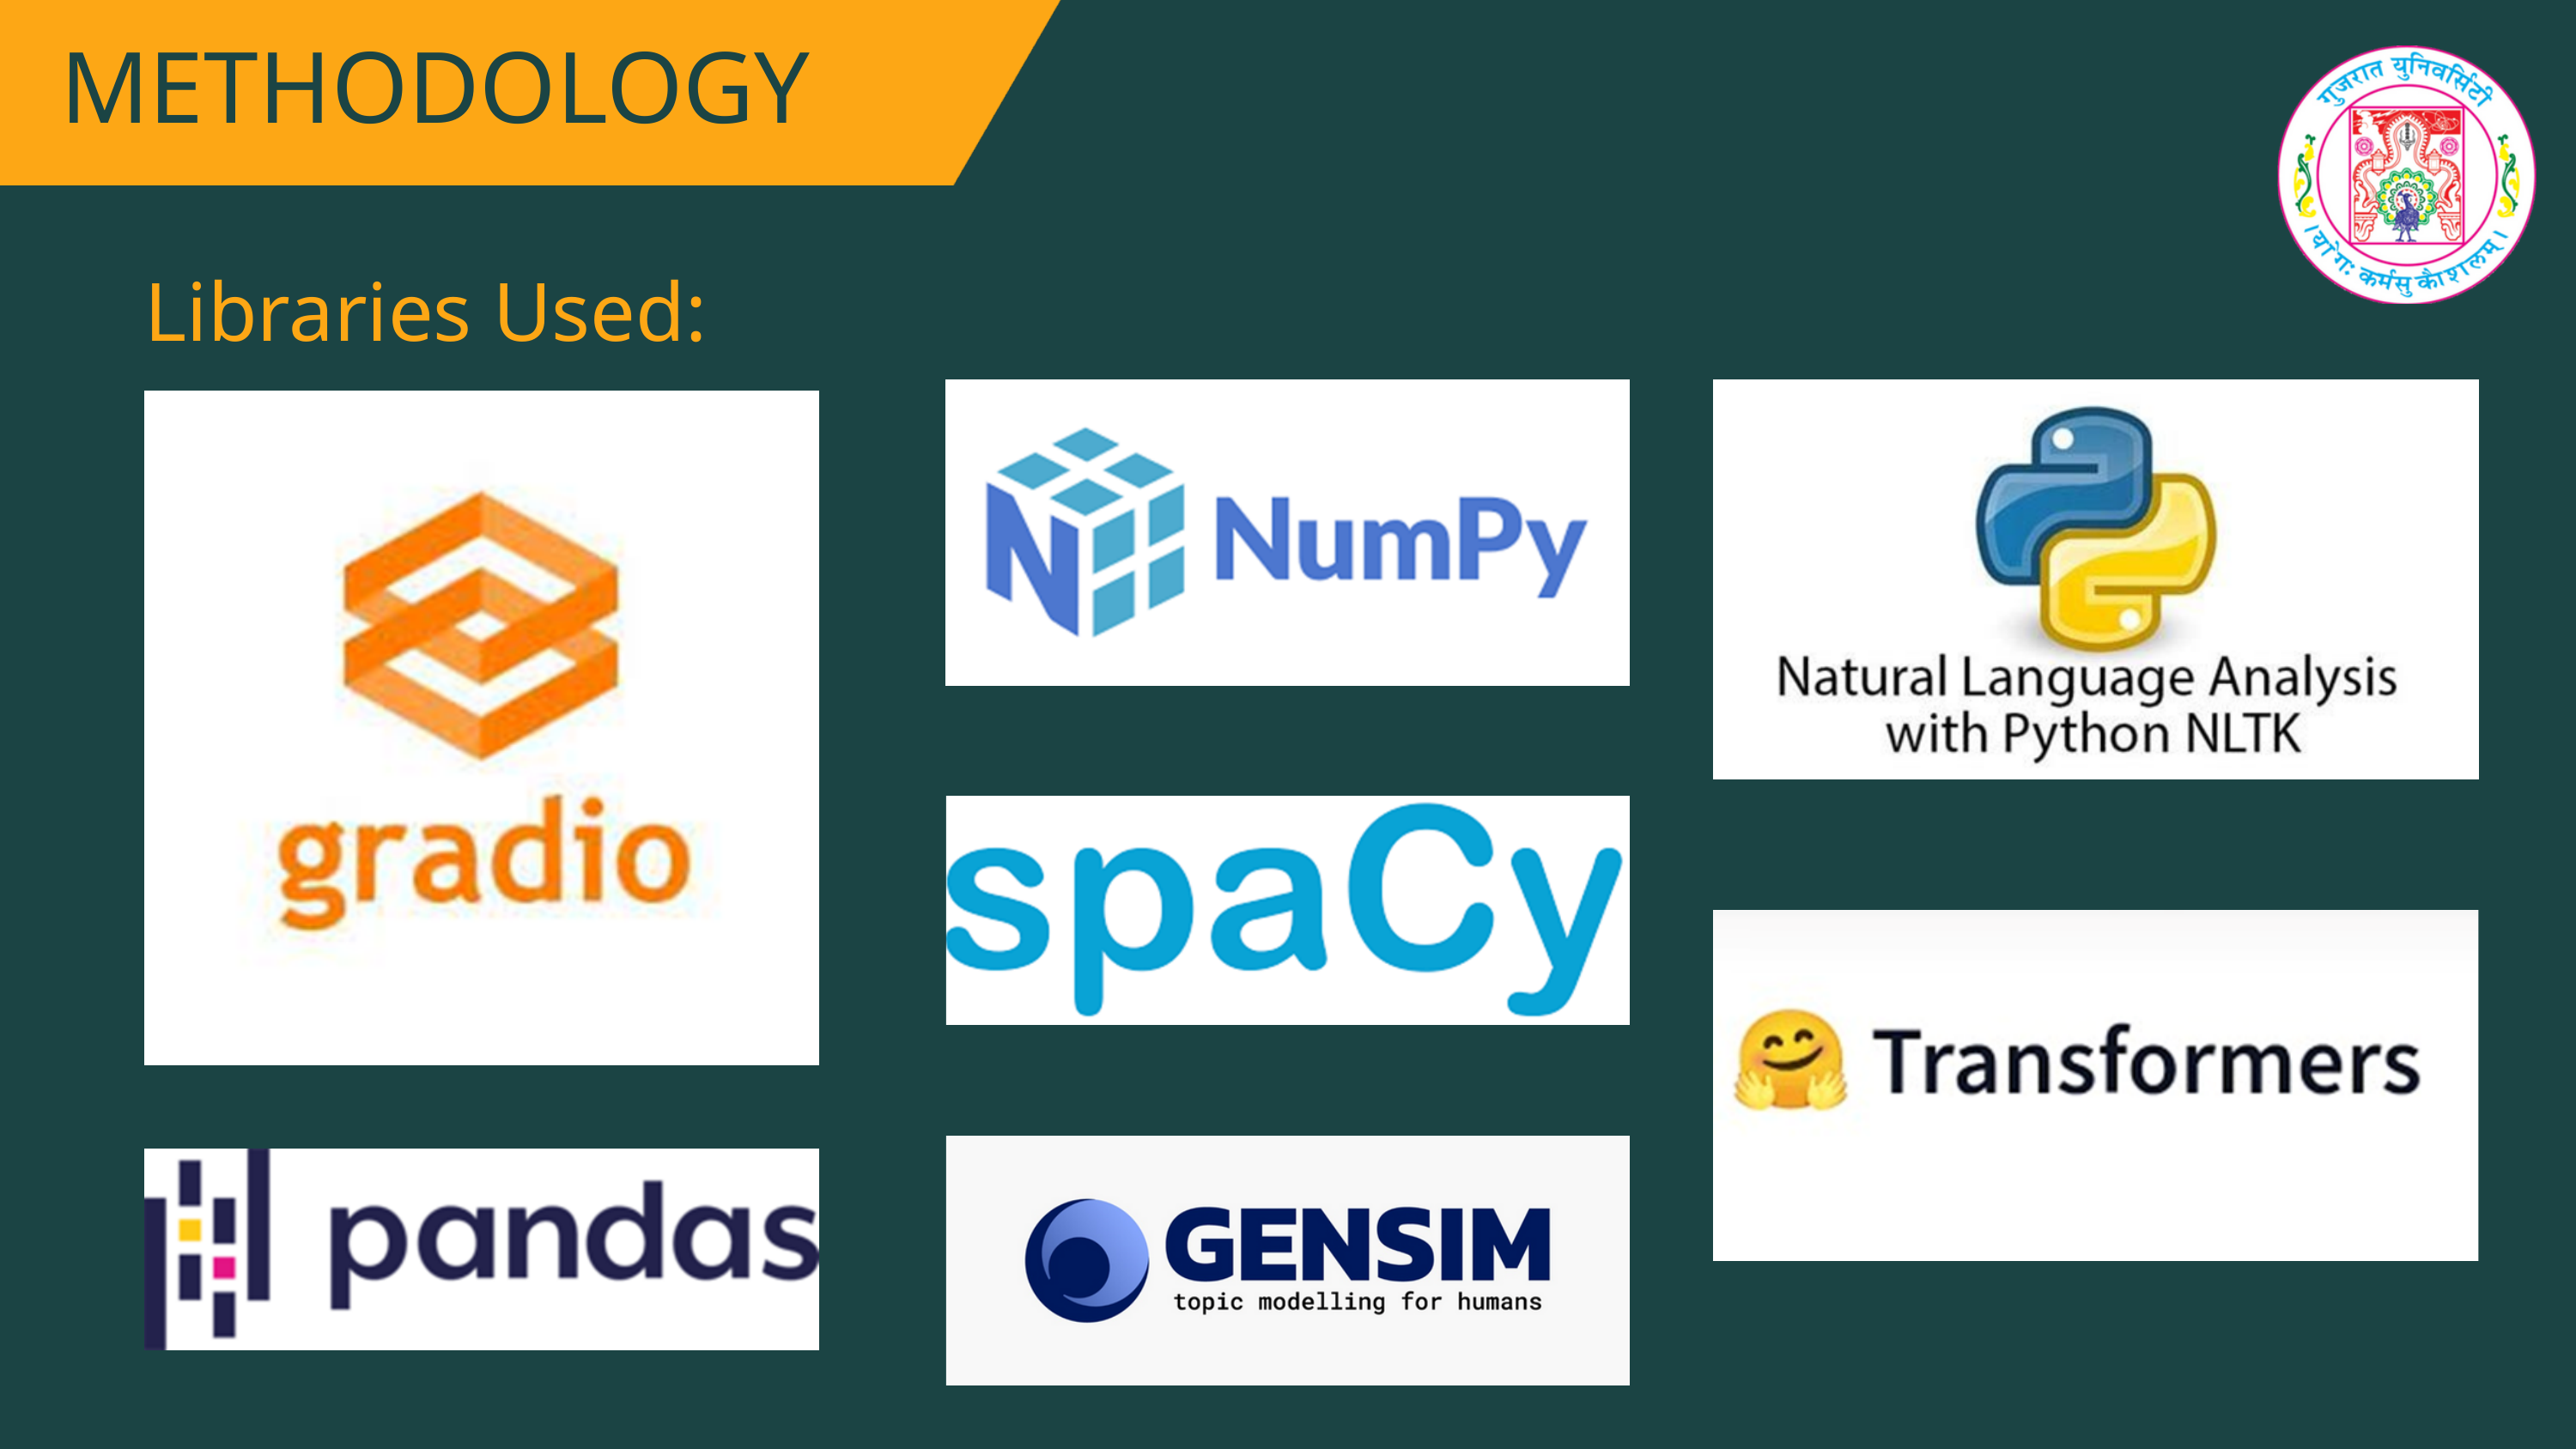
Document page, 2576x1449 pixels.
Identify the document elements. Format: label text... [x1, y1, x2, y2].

picture [144, 1149, 819, 1350]
picture [1712, 910, 2479, 1261]
picture [945, 1135, 1631, 1385]
picture [945, 796, 1631, 1026]
picture [144, 391, 819, 1065]
text_box Libraries Used: [144, 244, 2336, 357]
picture [0, 0, 1545, 185]
picture [945, 379, 1631, 686]
picture [2277, 45, 2537, 304]
picture [1712, 379, 2479, 779]
